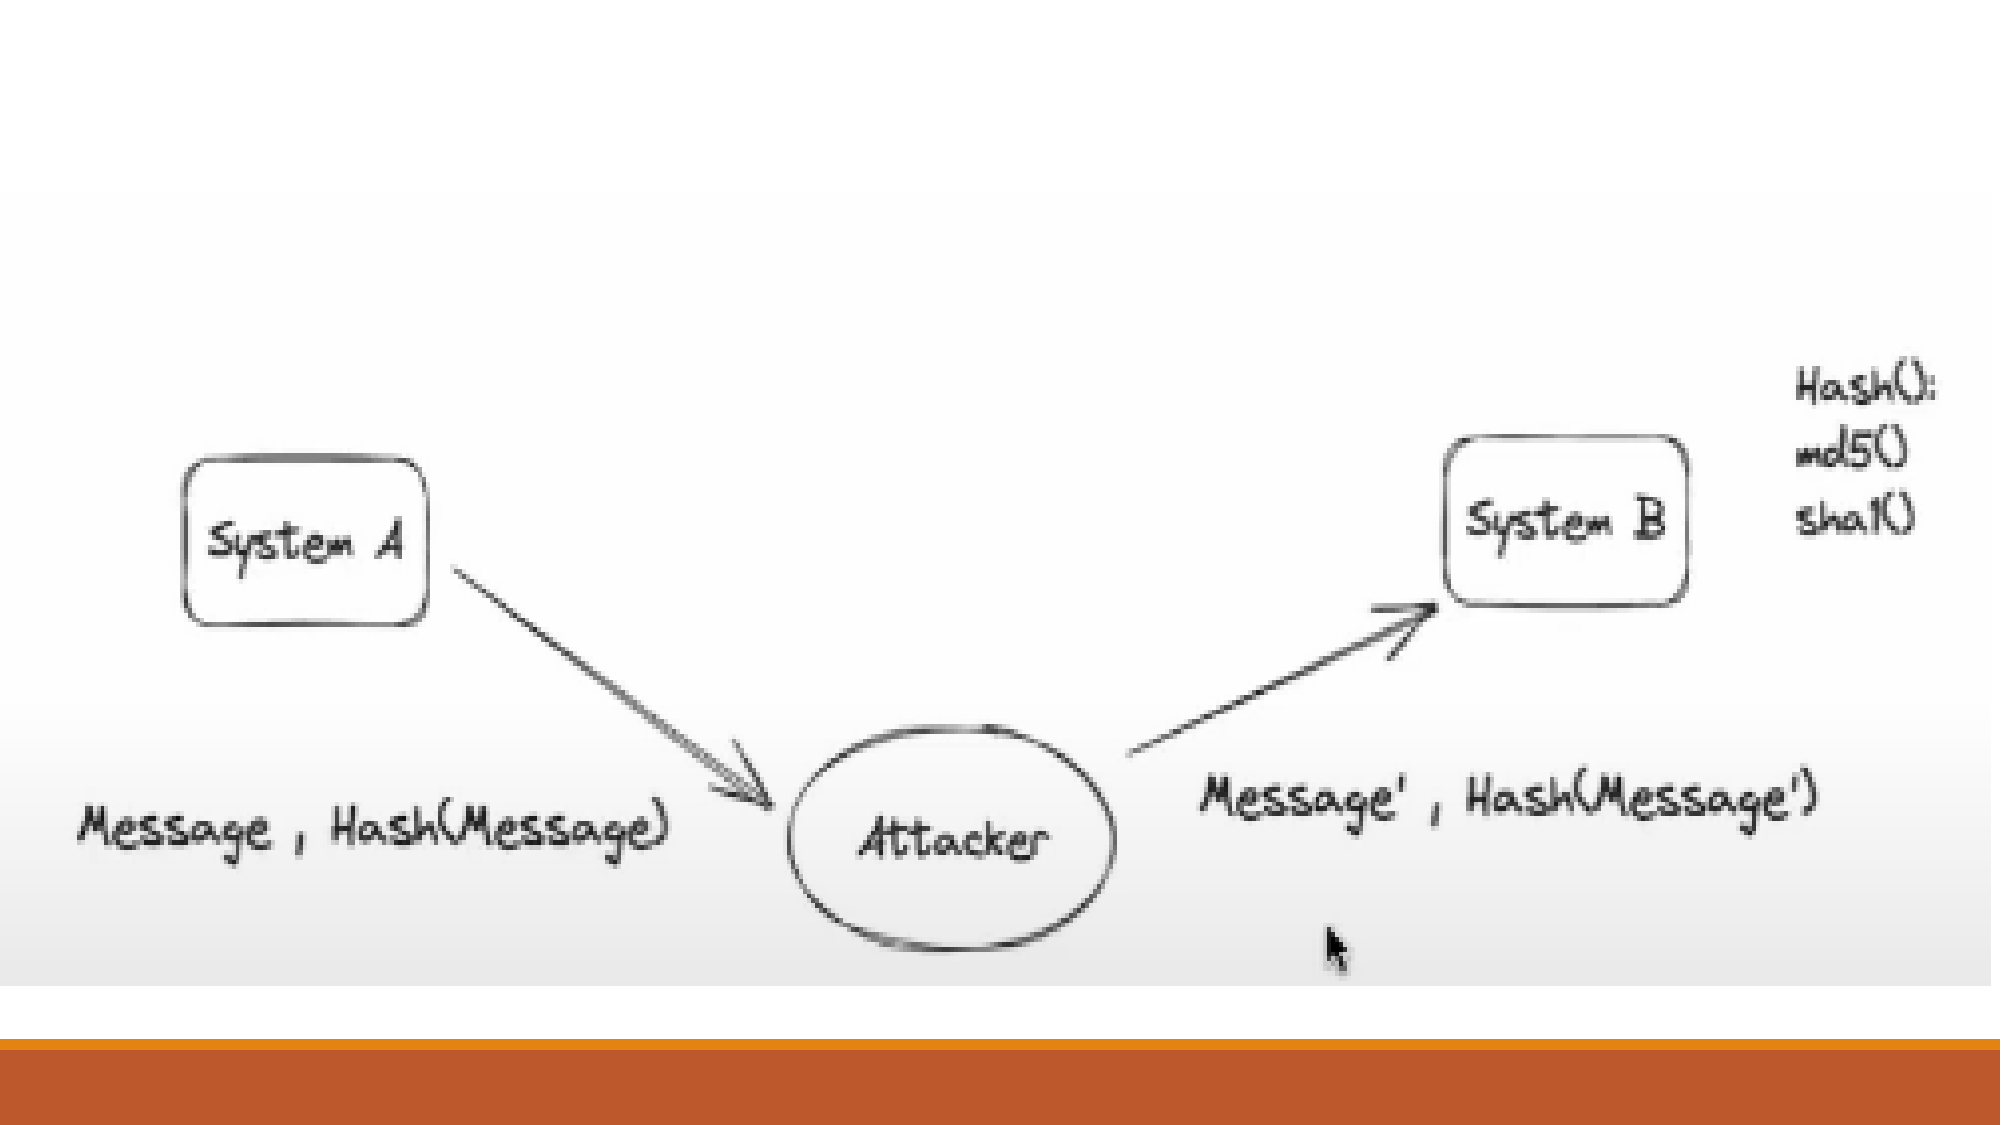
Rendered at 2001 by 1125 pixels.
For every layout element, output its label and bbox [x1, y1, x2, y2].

picture [0, 192, 1991, 987]
